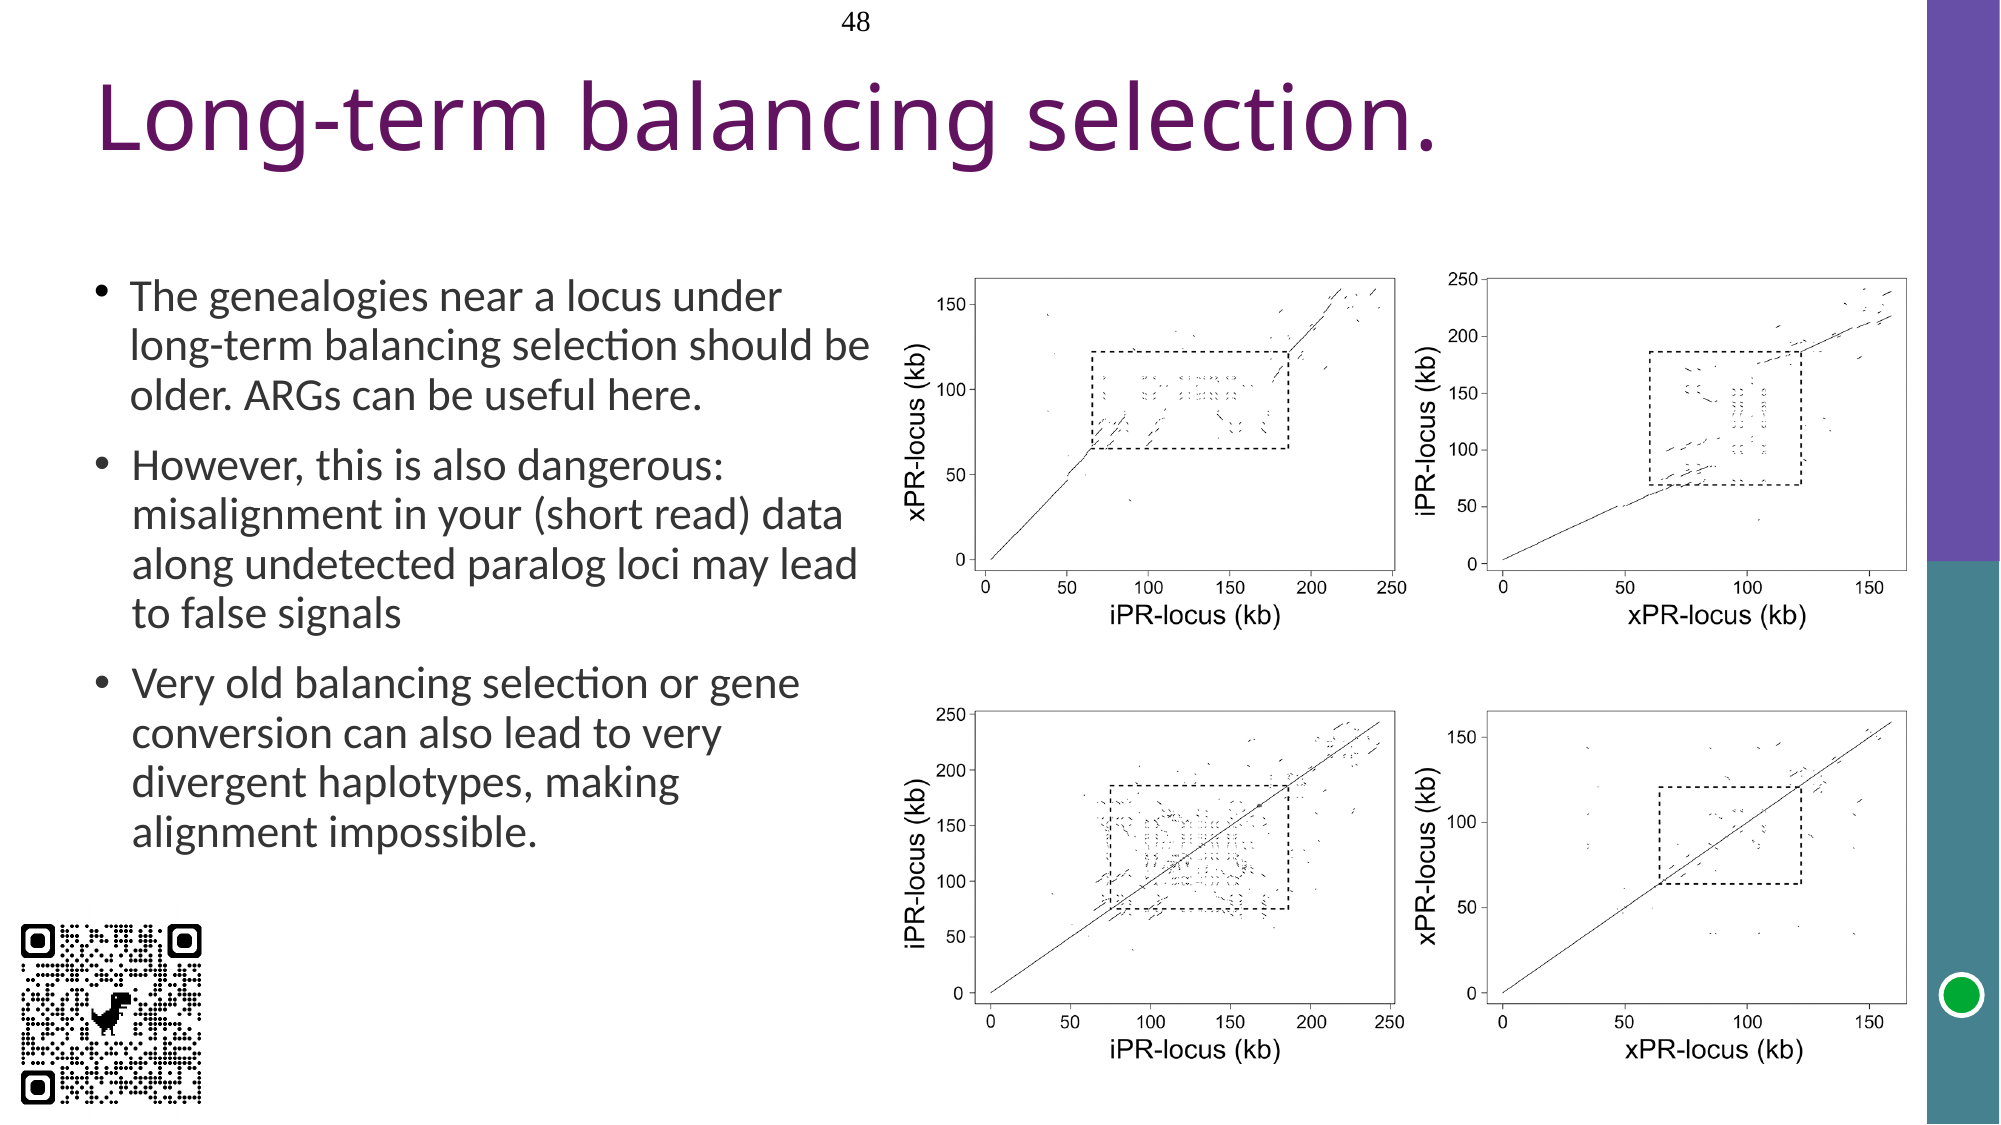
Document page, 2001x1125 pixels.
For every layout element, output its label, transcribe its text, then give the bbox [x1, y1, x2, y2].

text_box Long-term balancing selection. [79, 86, 1907, 272]
picture [1, 904, 221, 1124]
picture [903, 271, 1907, 1065]
text_box [1941, 974, 1983, 1016]
text_box The genealogies near a locus under long-term balancing selection should be older. ARGs can be useful here. However, this is also dangerous: misalignment in your (short read) data along undetected paralog loci may lead to false signals Very old balancing selection or gene conversion can also lead to very divergent haplotypes, making alignment impossible. [79, 264, 889, 1034]
